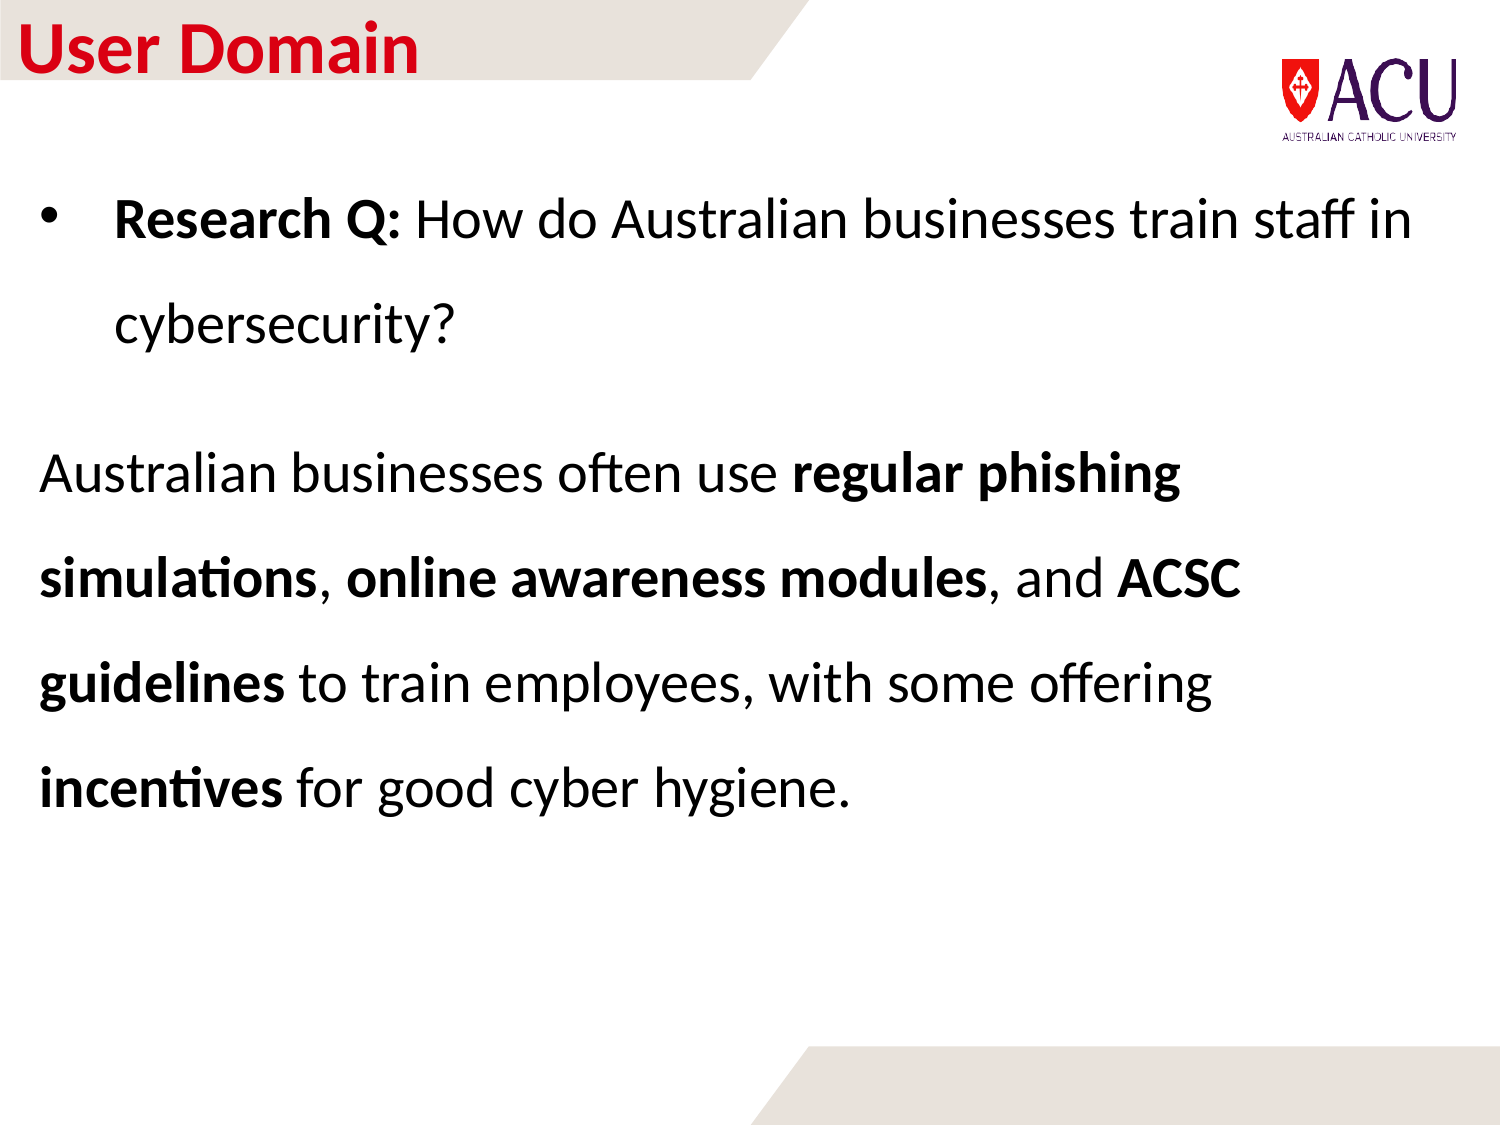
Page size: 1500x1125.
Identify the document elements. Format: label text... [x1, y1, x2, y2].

title User Domain [0, 0, 1202, 187]
text_box Research Q: How do Australian businesses train staff in cybersecurity? [24, 137, 1475, 363]
picture [1282, 58, 1456, 137]
text_box Australian businesses often use regular phishing simulations, online awareness modules, and ACSC guidelines to train employees, with some offering incentives for good cyber hygiene. [24, 392, 1475, 827]
